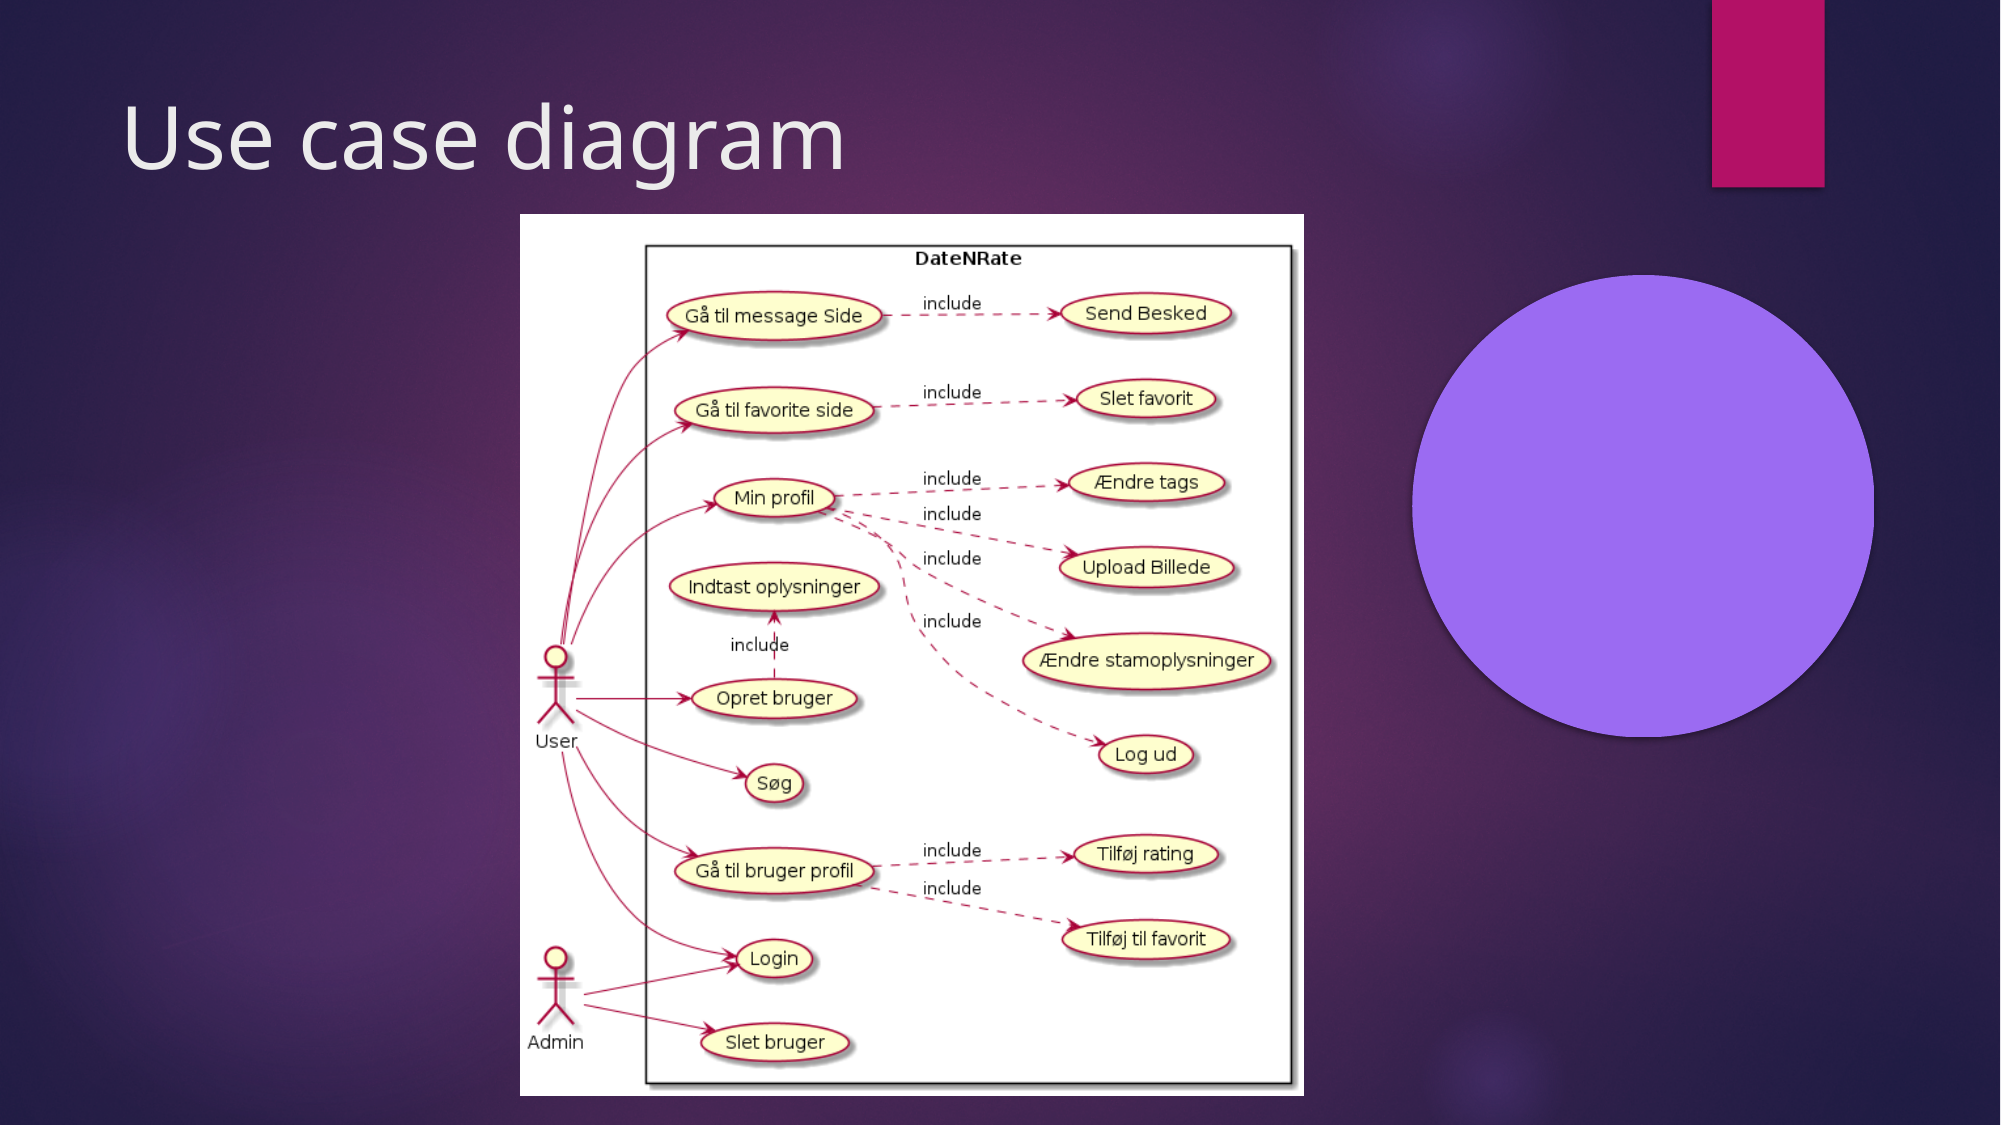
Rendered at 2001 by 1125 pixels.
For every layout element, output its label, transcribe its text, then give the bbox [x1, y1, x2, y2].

picture [0, 0, 2001, 1125]
text_box Use case diagram [106, 74, 1649, 304]
